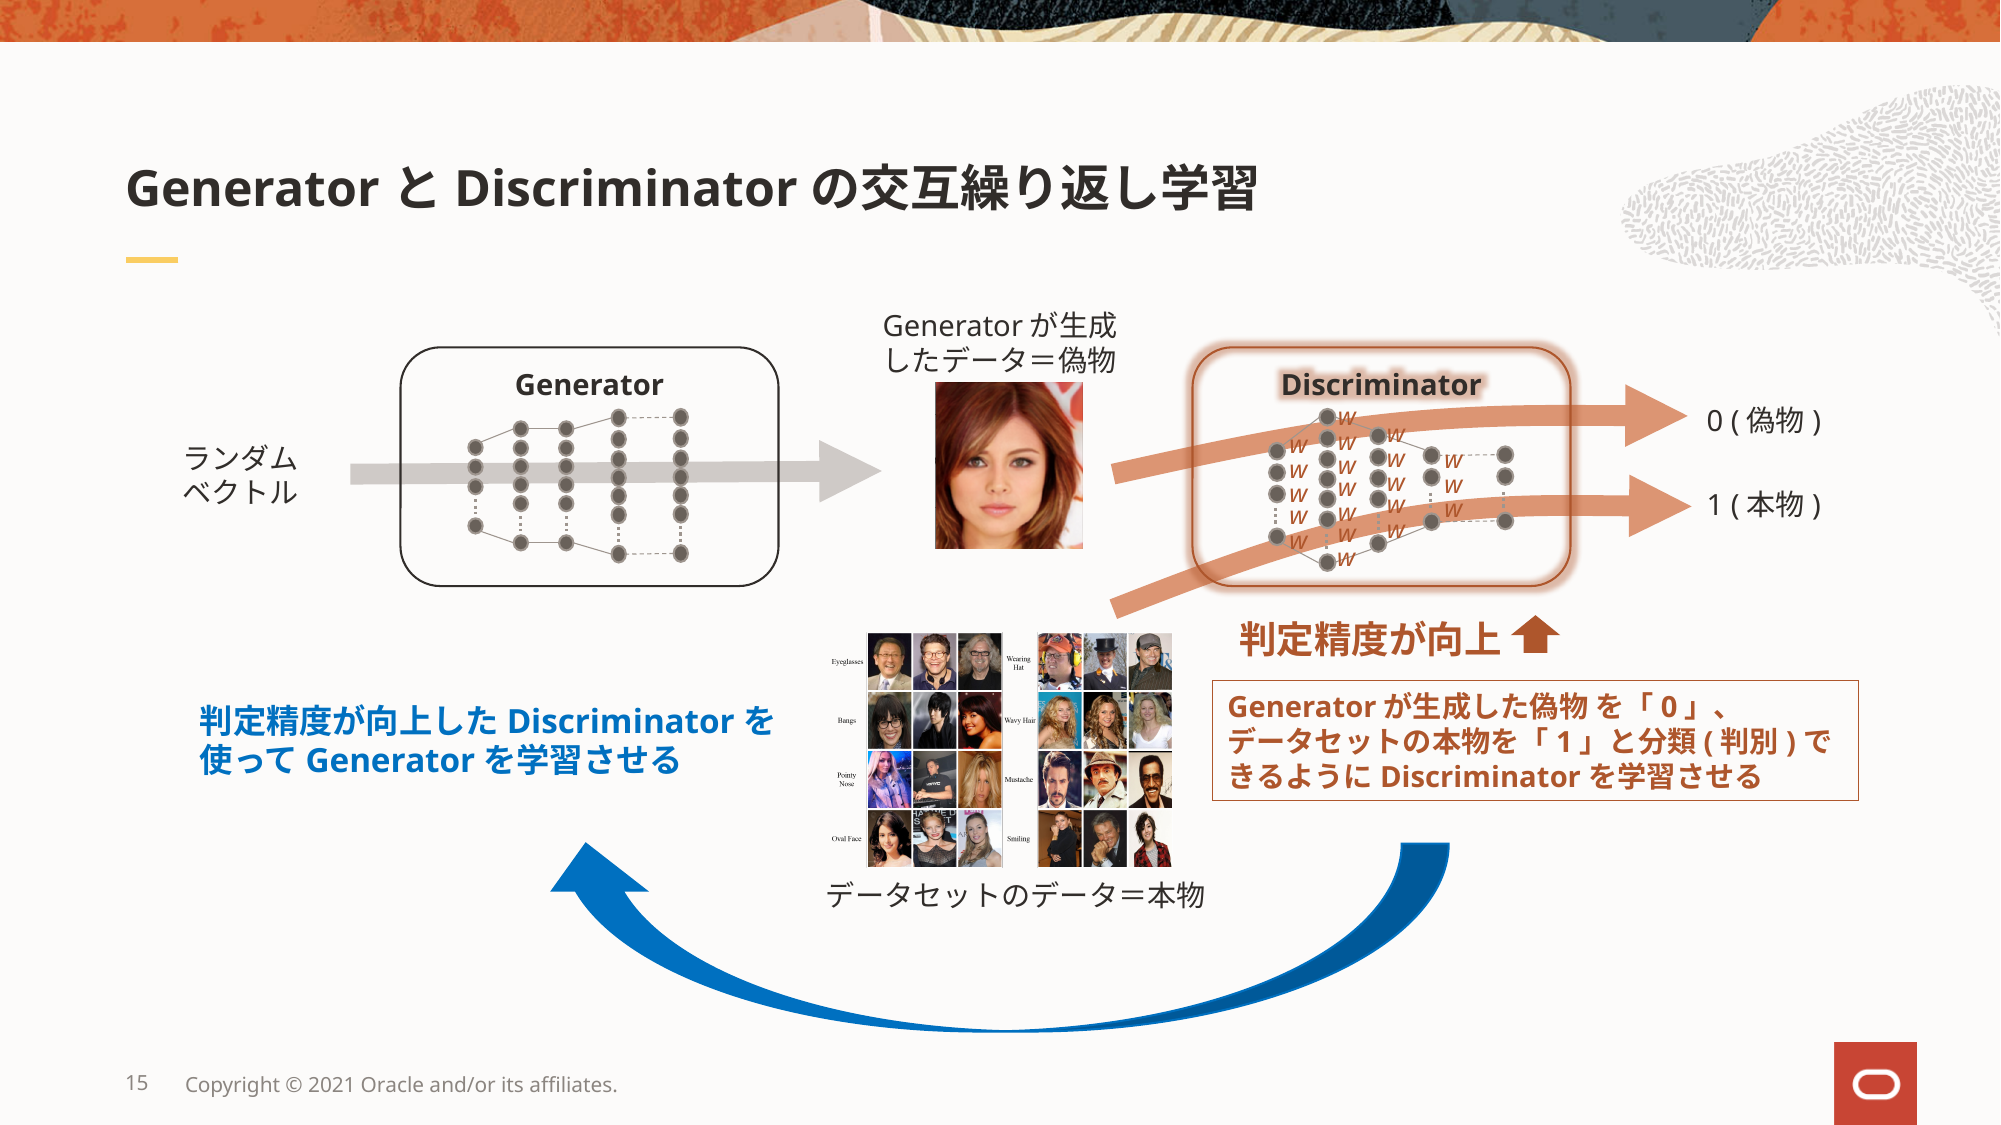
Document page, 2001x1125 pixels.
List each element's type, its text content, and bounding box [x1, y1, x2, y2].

text_box [1581, 409, 1688, 427]
text_box データセットのデータ＝本物 [811, 869, 1249, 920]
text_box [1510, 615, 1561, 653]
picture [935, 382, 1083, 549]
text_box 0 (偽物) [1691, 395, 1836, 445]
text_box Discriminator [1191, 346, 1572, 588]
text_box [1438, 435, 1460, 531]
text_box [1112, 578, 1209, 611]
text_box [1331, 393, 1353, 580]
text_box Generator [399, 475, 780, 588]
list GeneratorとDiscriminatorの交互繰り返し学習 [125, 83, 1876, 219]
text_box Generator [399, 346, 780, 470]
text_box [1353, 408, 1514, 571]
text_box [1112, 457, 1183, 476]
text_box ランダム ベクトル [167, 432, 315, 518]
footer Copyright © 2021 Oracle and/or its affiliates. [185, 1053, 845, 1114]
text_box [688, 470, 882, 475]
text_box [550, 842, 1450, 1033]
text_box 判定精度が向上したDiscriminatorを使ってGeneratorを学習させる [184, 692, 821, 787]
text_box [1380, 410, 1402, 552]
picture [827, 632, 1173, 868]
text_box [1581, 500, 1691, 526]
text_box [468, 408, 688, 563]
slide_number 15 [125, 1053, 185, 1114]
text_box 1 (本物) [1691, 478, 1836, 529]
text_box Generatorが生成したデータ＝偽物 [867, 299, 1146, 385]
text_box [1283, 421, 1305, 563]
text_box 判定精度が向上 [1224, 608, 1532, 668]
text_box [350, 470, 468, 475]
picture [0, 0, 2000, 42]
text_box Generatorが生成した偽物 を「0」、 データセットの本物を「1」と分類(判別)できるようにDiscriminatorを学習させる [1212, 680, 1859, 801]
picture [1620, 85, 2000, 365]
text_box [1269, 408, 1331, 571]
